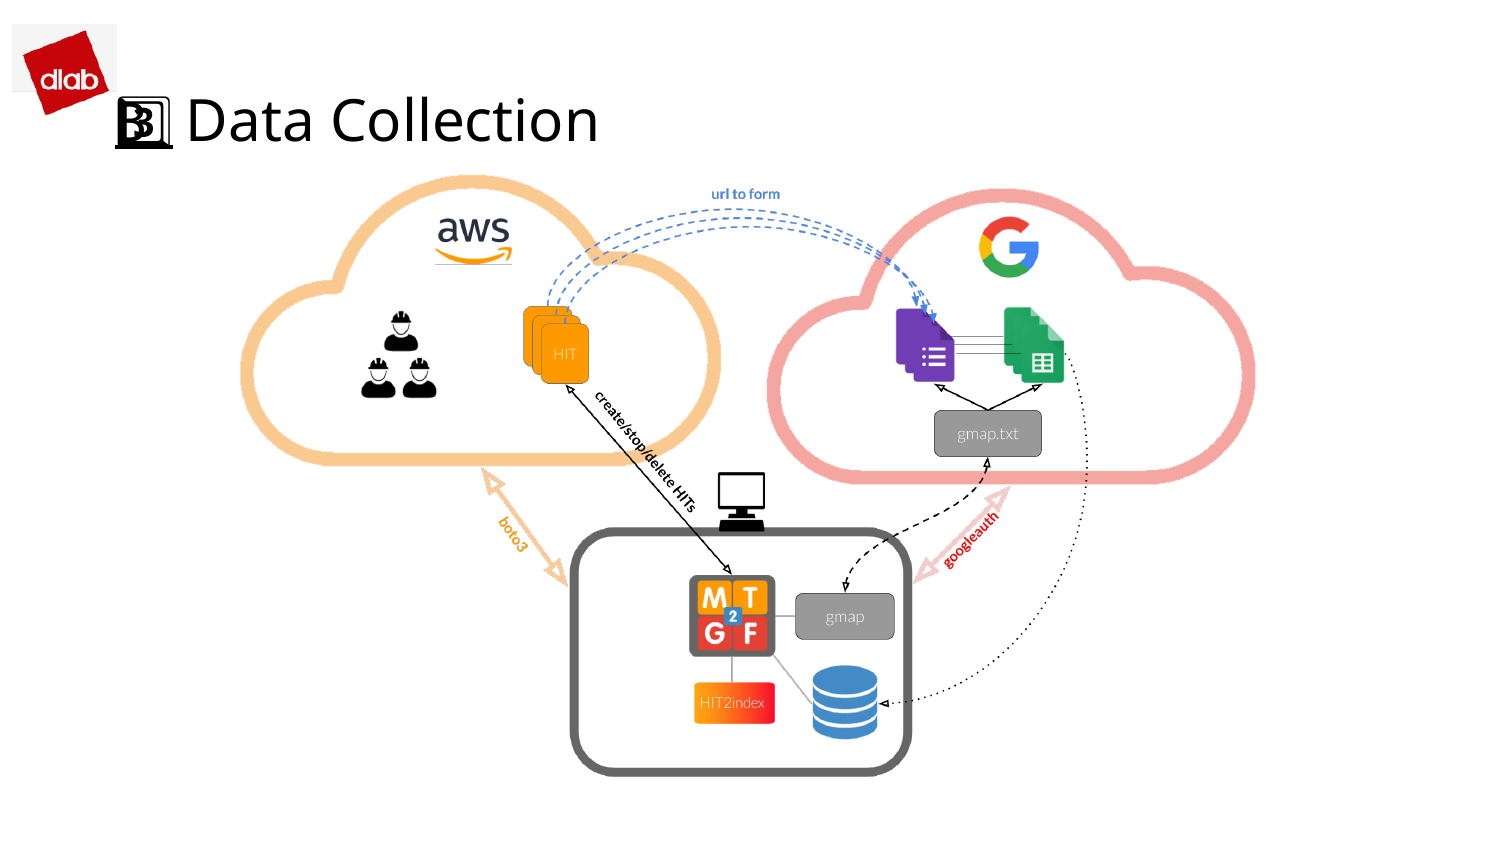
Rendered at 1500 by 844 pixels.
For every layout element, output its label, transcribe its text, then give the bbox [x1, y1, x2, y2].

text_box 3️⃣ Data Collection [100, 68, 1498, 163]
picture [12, 24, 117, 127]
picture [237, 161, 1263, 794]
